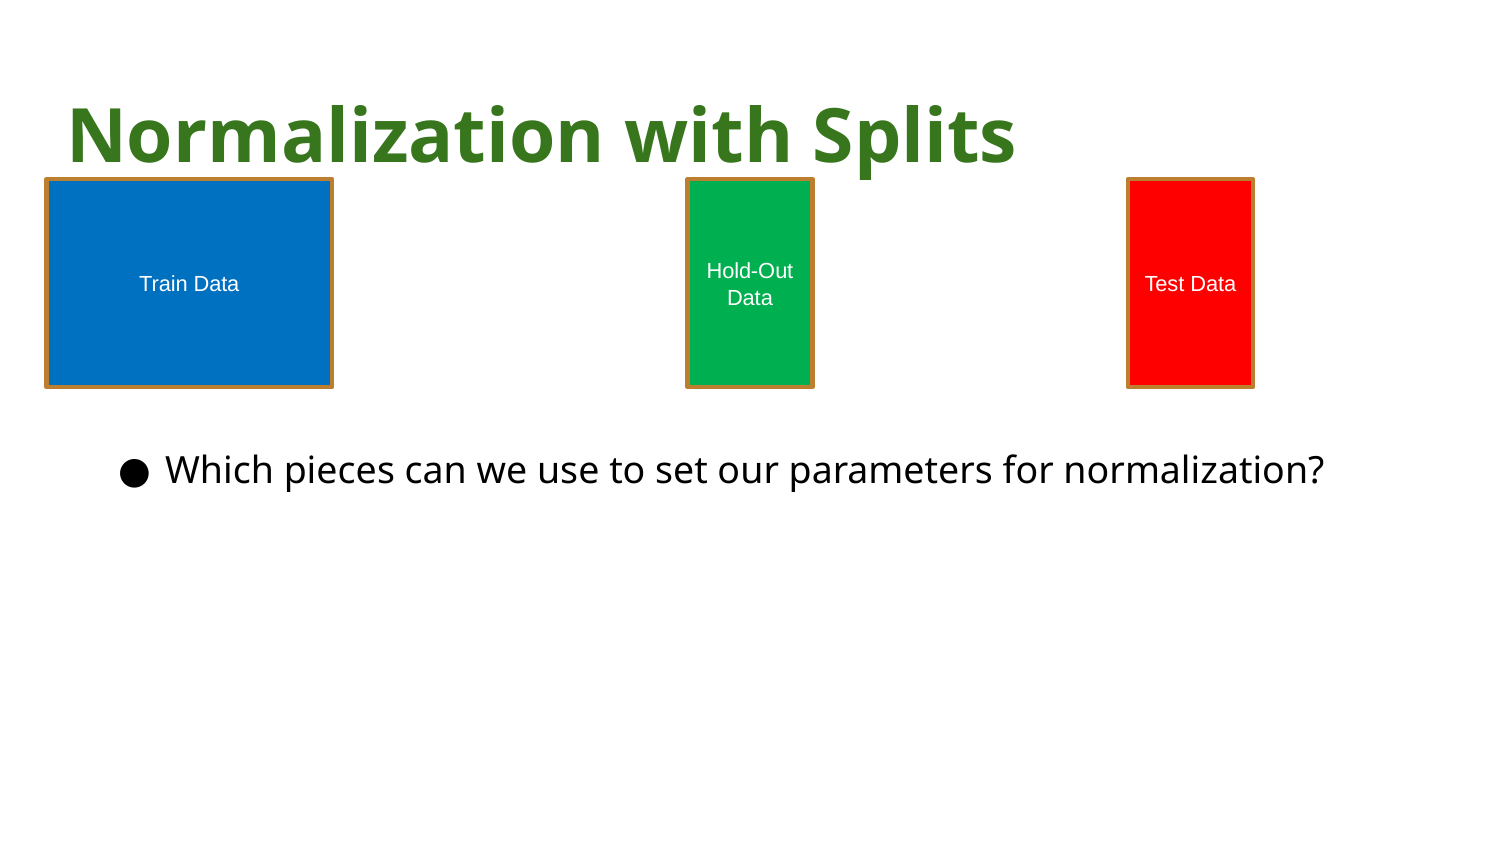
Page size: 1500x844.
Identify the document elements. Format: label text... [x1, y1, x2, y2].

text_box Hold-Out Data [685, 177, 815, 389]
text_box Train Data [44, 177, 334, 389]
list Which pieces can we use to set our parameters for normalization? [103, 224, 1397, 844]
text_box Test Data [1126, 177, 1255, 389]
title Normalization with Splits [51, 72, 1449, 167]
